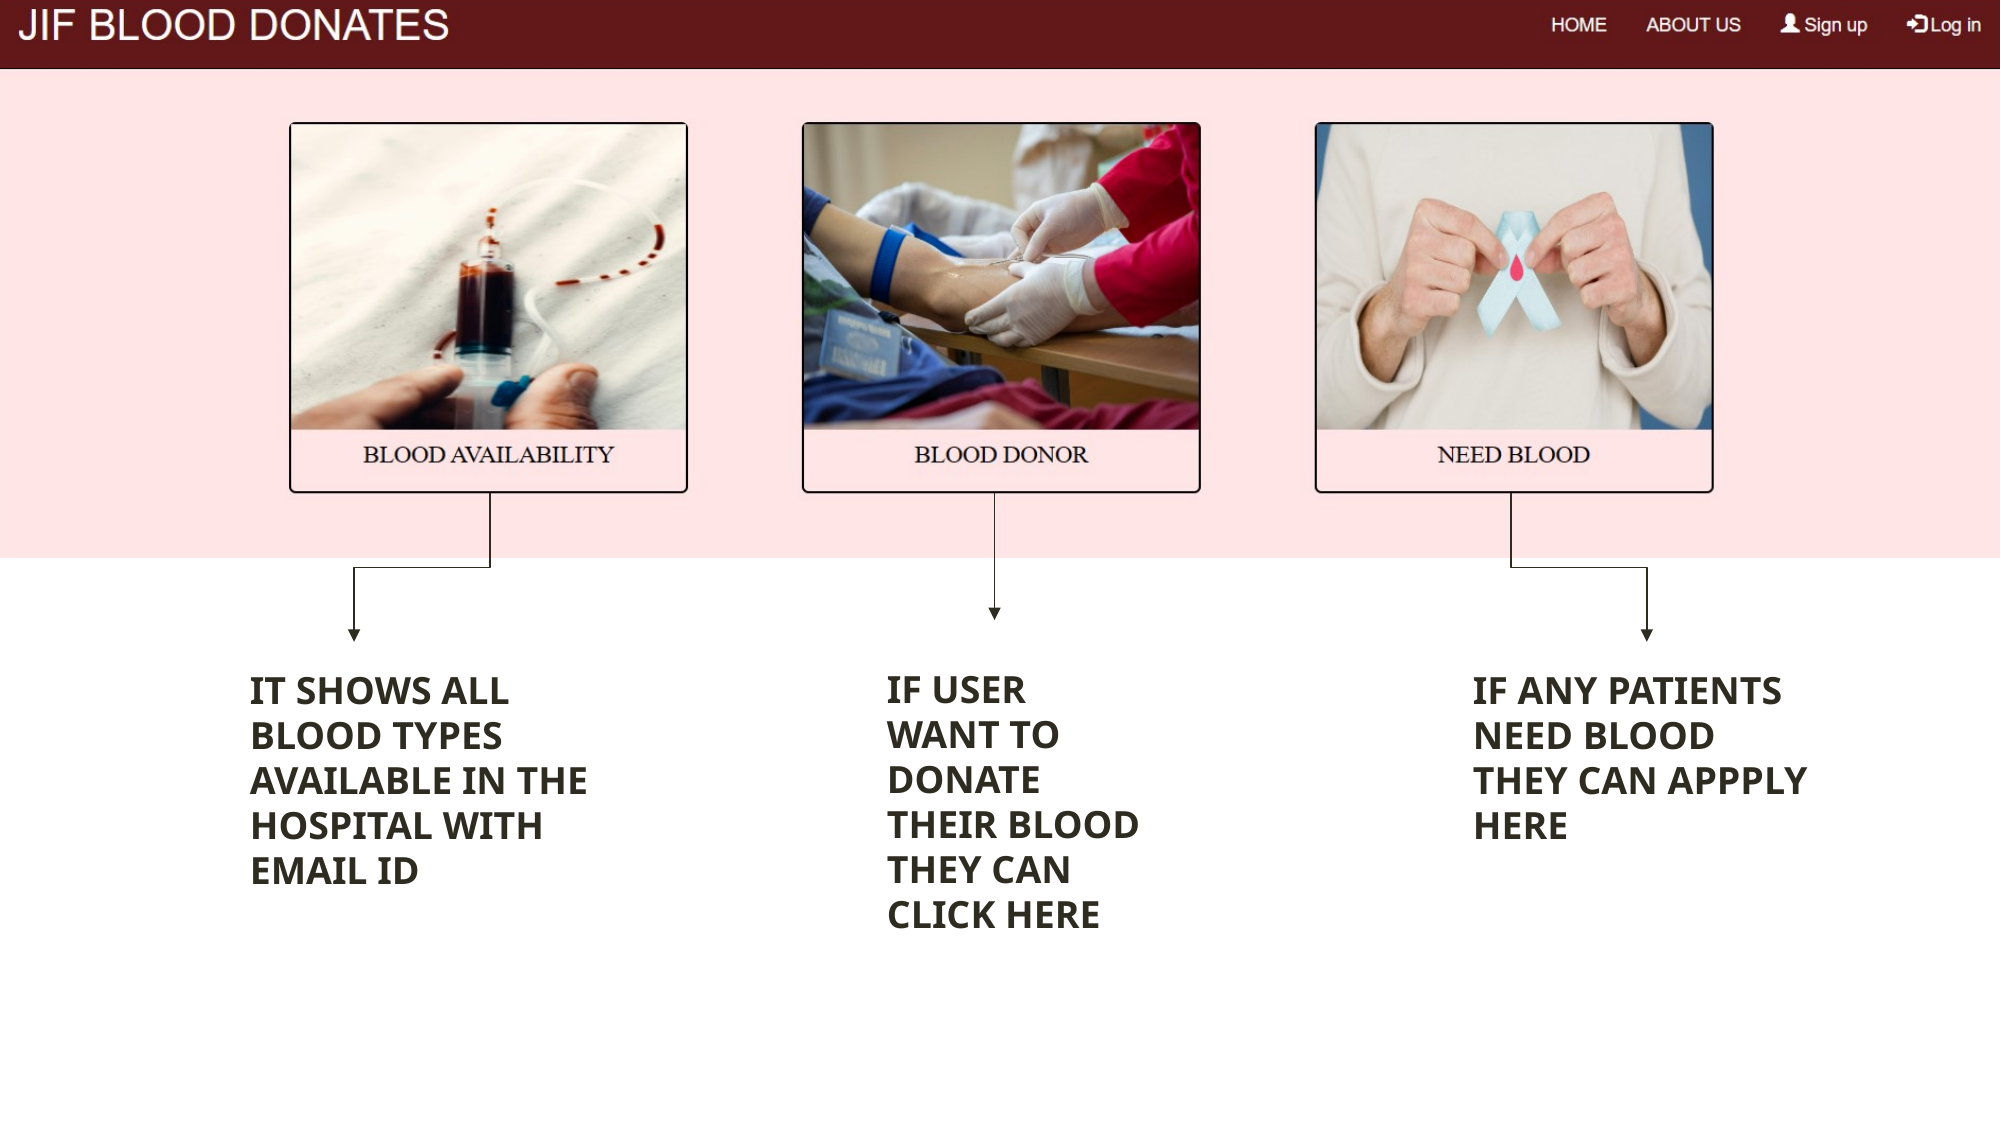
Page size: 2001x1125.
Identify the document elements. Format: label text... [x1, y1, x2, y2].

text_box IT SHOWS ALL BLOOD TYPES AVAILABLE IN THE HOSPITAL WITH EMAIL ID [235, 659, 610, 900]
text_box IF ANY PATIENTS NEED BLOOD THEY CAN APPPLY HERE [1458, 659, 1824, 855]
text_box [1504, 499, 1654, 636]
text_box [347, 499, 497, 636]
text_box IF USER WANT TO DONATE THEIR BLOOD THEY CAN CLICK HERE [872, 659, 1162, 944]
picture [0, 0, 2000, 558]
